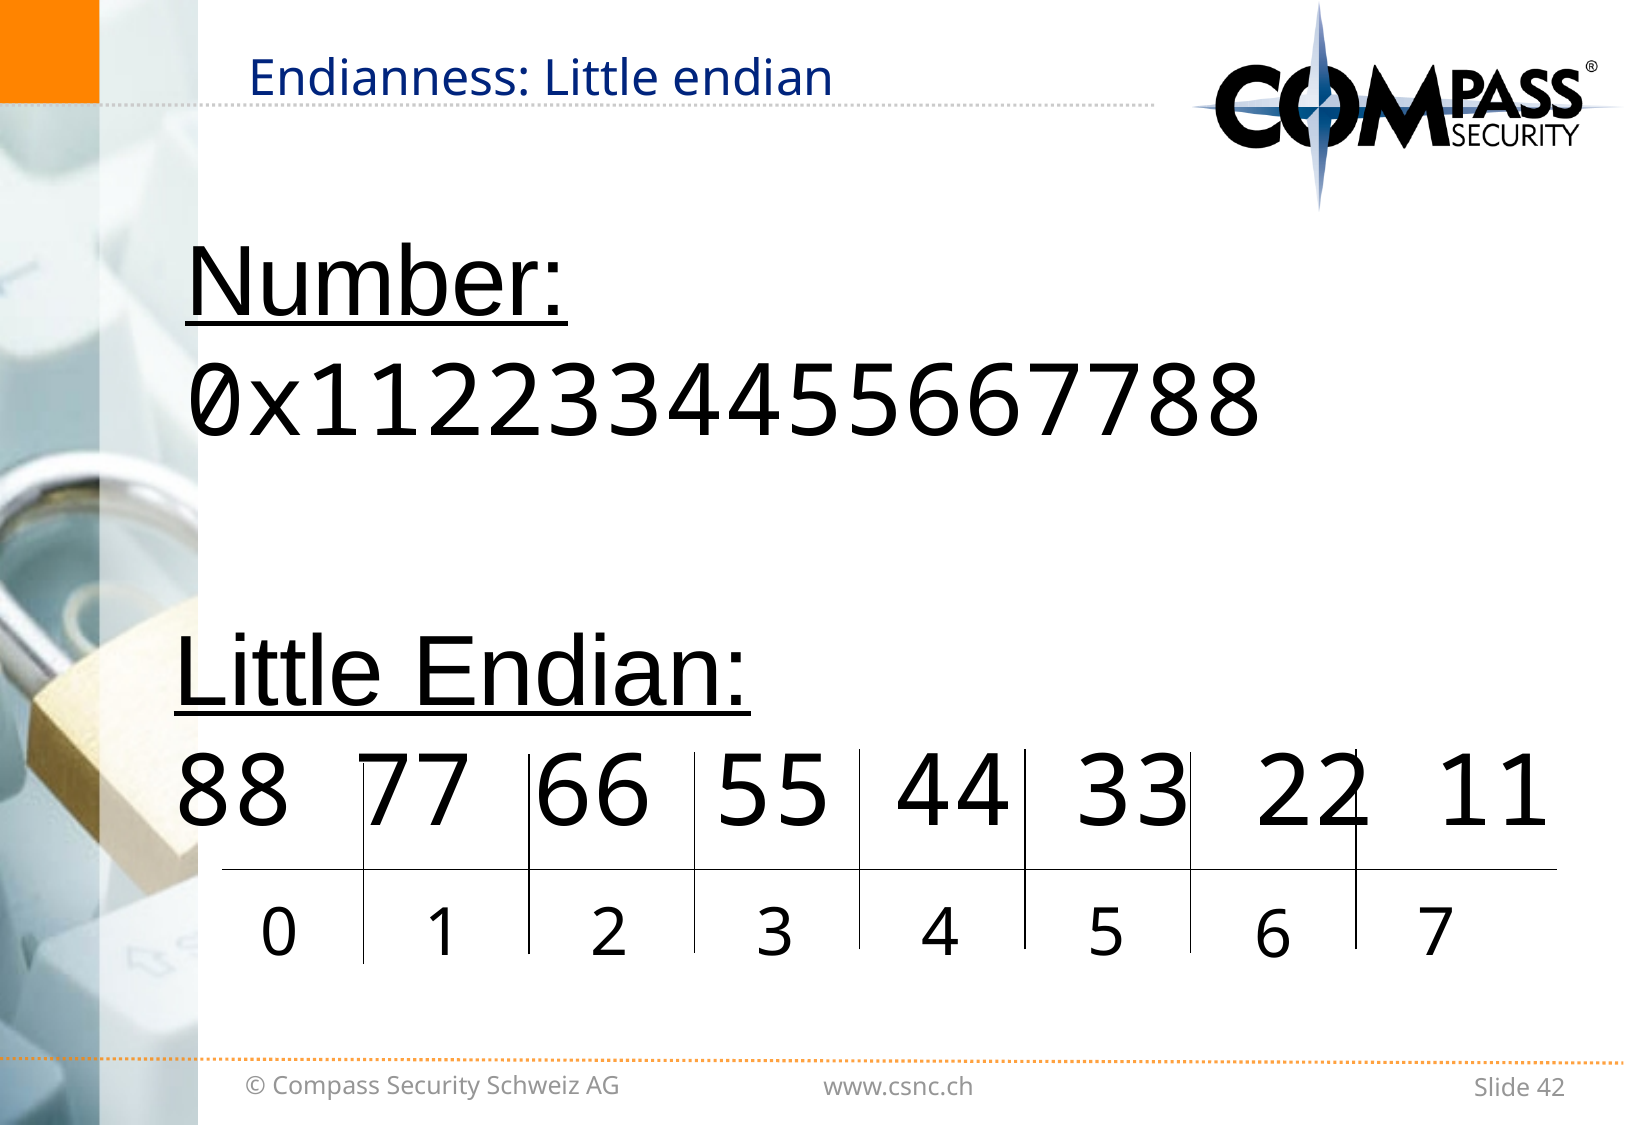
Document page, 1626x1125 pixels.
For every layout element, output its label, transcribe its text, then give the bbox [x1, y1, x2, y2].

text_box 1 [409, 881, 478, 977]
text_box 7 [1402, 881, 1471, 976]
text_box 2 [576, 881, 644, 977]
picture [0, 0, 198, 1125]
text_box Little Endian: 88 77 66 55 44 33 22 11 [158, 597, 1569, 853]
text_box 4 [906, 881, 975, 976]
text_box 5 [1072, 881, 1141, 977]
picture [1192, 1, 1624, 212]
text_box 6 [1239, 883, 1308, 978]
title Endianness: Little endian [233, 0, 1144, 151]
text_box 3 [741, 881, 810, 976]
text_box Number: 0x1122334455667788 [170, 208, 1280, 463]
text_box 0 [245, 881, 314, 977]
